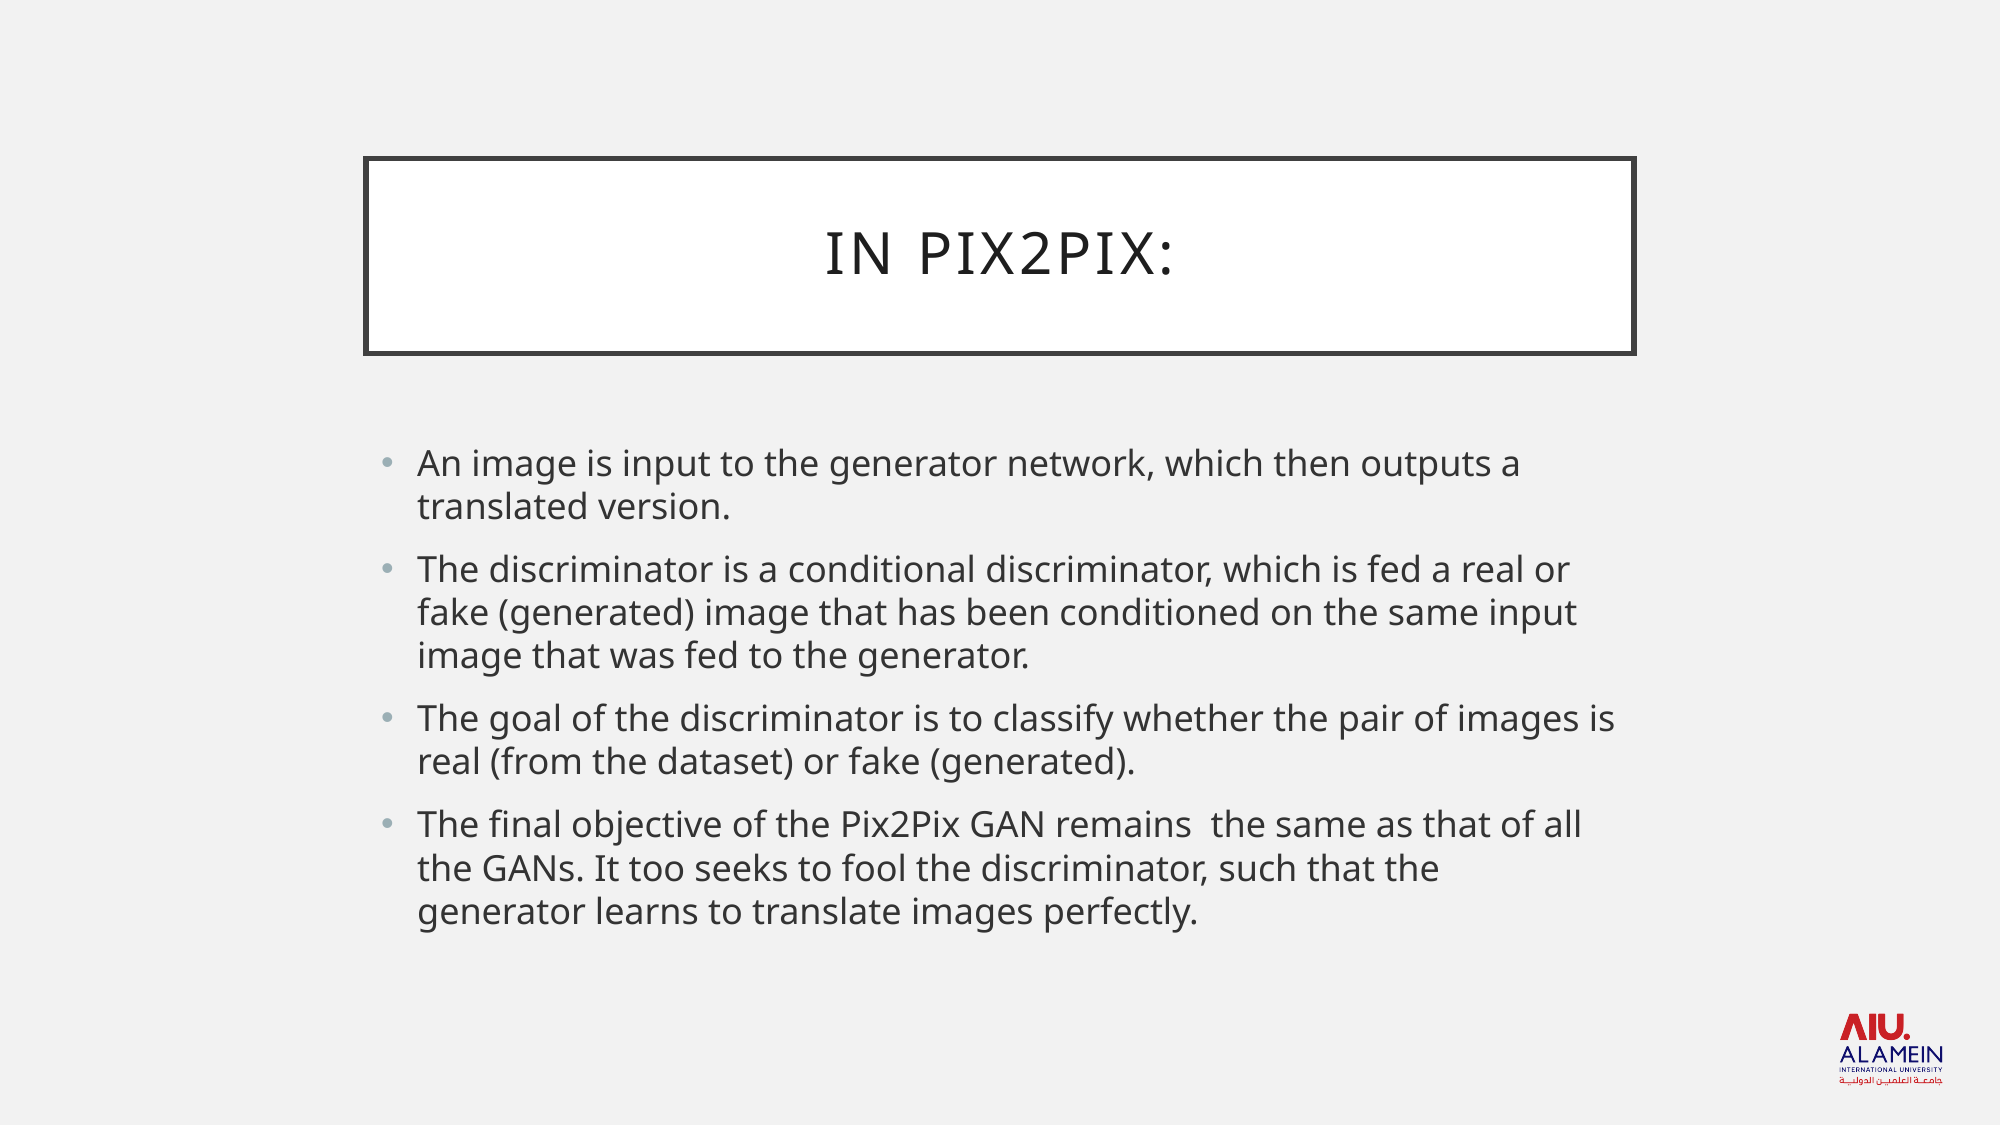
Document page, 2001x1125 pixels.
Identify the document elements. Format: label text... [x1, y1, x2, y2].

list An image is input to the generator network, which then outputs a translated version. The discriminator is a conditional discriminator, which is fed a real or fake (generated) image that has been conditioned on the same input image that was fed to the generator. The goal of the discriminator is to classify whether the pair of images is real (from the dataset) or fake (generated). The final objective of the Pix2Pix GAN remains the same as that of all the GANs. It too seeks to fool the discriminator, such that the generator learns to translate images perfectly. [366, 432, 1634, 942]
title In Pix2Pix: [363, 156, 1637, 356]
picture [1831, 999, 1951, 1100]
